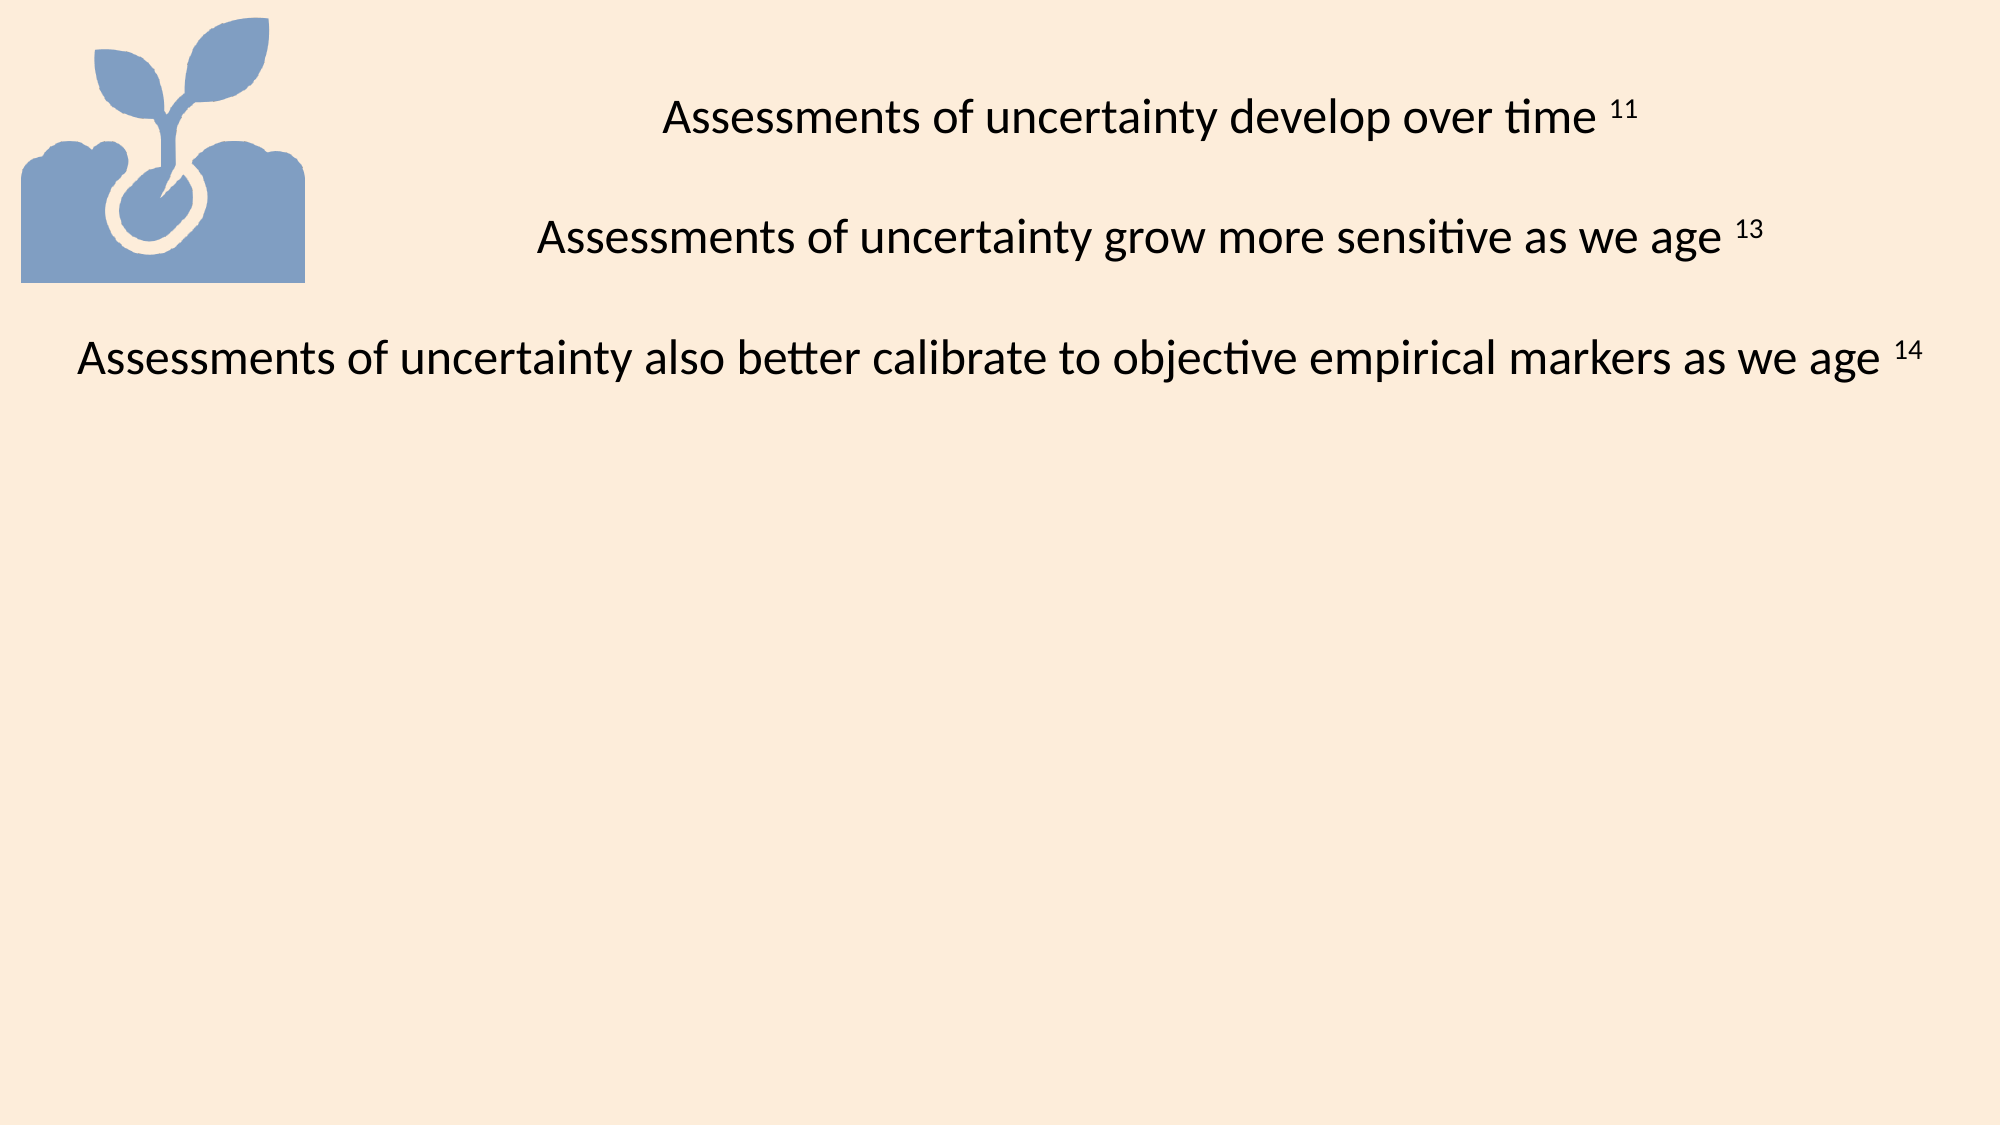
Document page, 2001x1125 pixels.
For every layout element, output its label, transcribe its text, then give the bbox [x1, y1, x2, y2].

text_box Assessments of uncertainty grow more sensitive as we age 13 [521, 196, 1779, 272]
text_box Assessments of uncertainty also better calibrate to objective empirical markers as we age 14 [62, 317, 1938, 393]
text_box Assessments of uncertainty develop over time 11 [647, 75, 1654, 151]
picture [0, 0, 325, 293]
